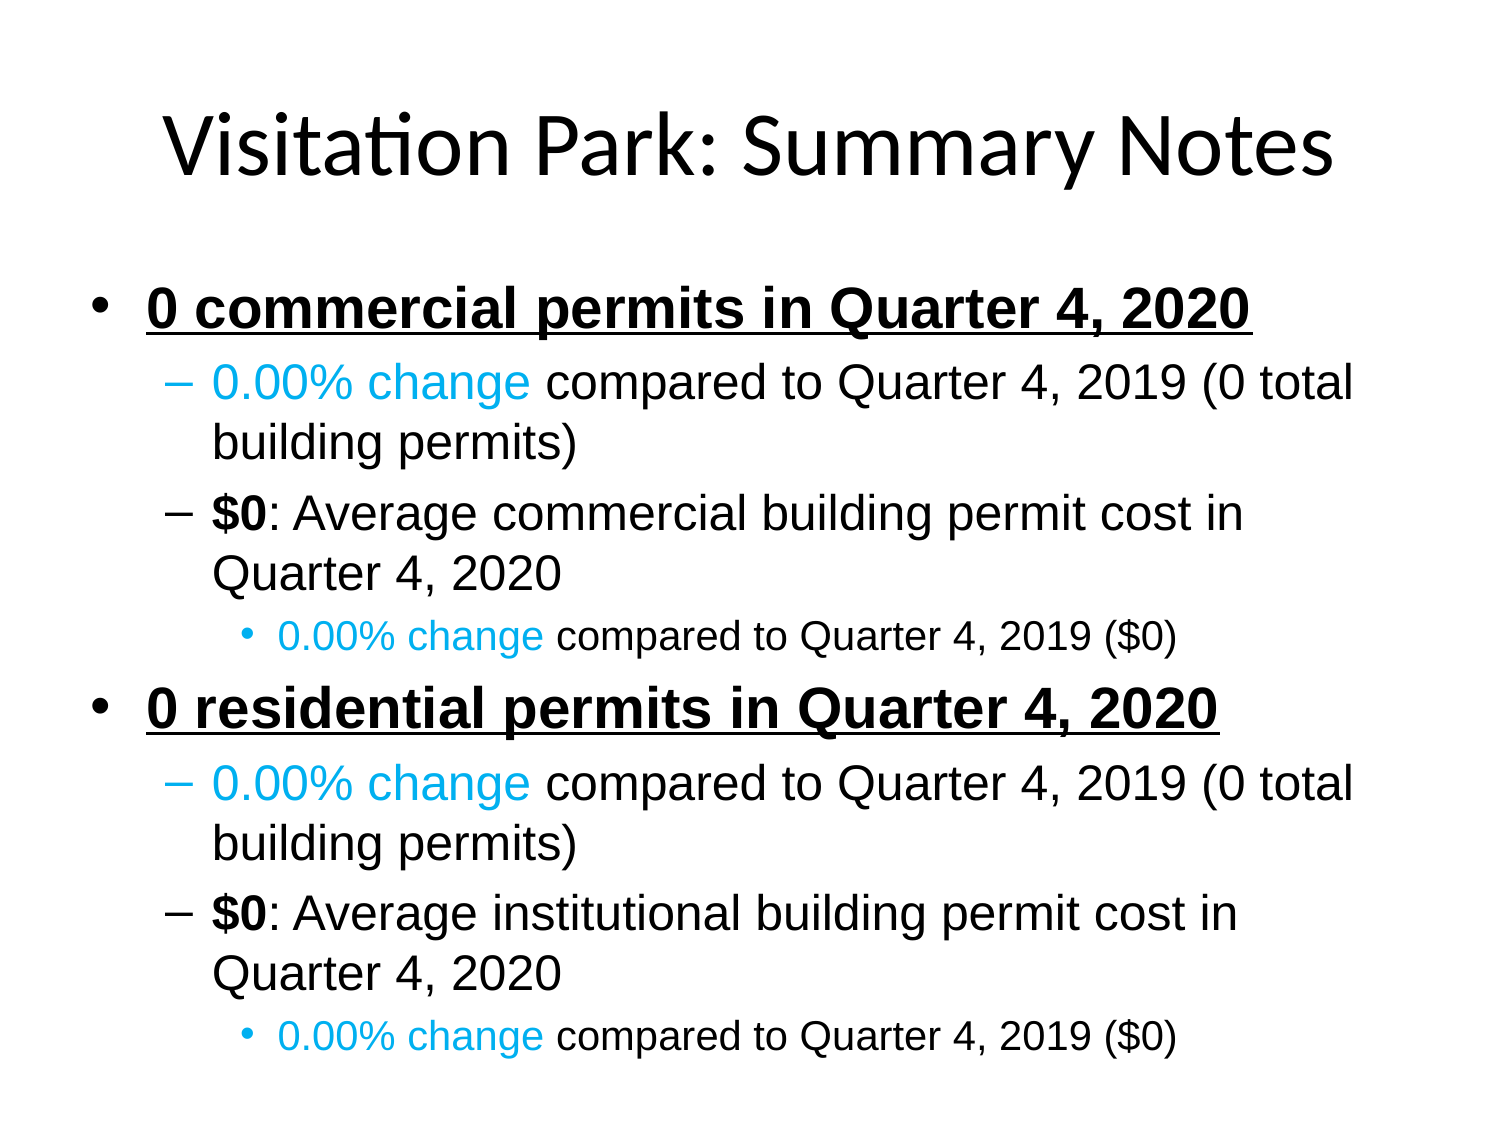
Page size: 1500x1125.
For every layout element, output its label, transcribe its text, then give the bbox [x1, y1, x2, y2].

title Visitation Park: Summary Notes [75, 45, 1425, 233]
list 0 commercial permits in Quarter 4, 2020 0.00% change compared to Quarter 4, 2019 (0 total building permits) $0: Average commercial building permit cost in Quarter 4, 2020 0.00% change compared to Quarter 4, 2019 ($0) 0 residential permits in Quarter 4, 2020 0.00% change compared to Quarter 4, 2019 (0 total building permits) $0: Average institutional building permit cost in Quarter 4, 2020 0.00% change compared to Quarter 4, 2019 ($0) [75, 262, 1425, 1005]
